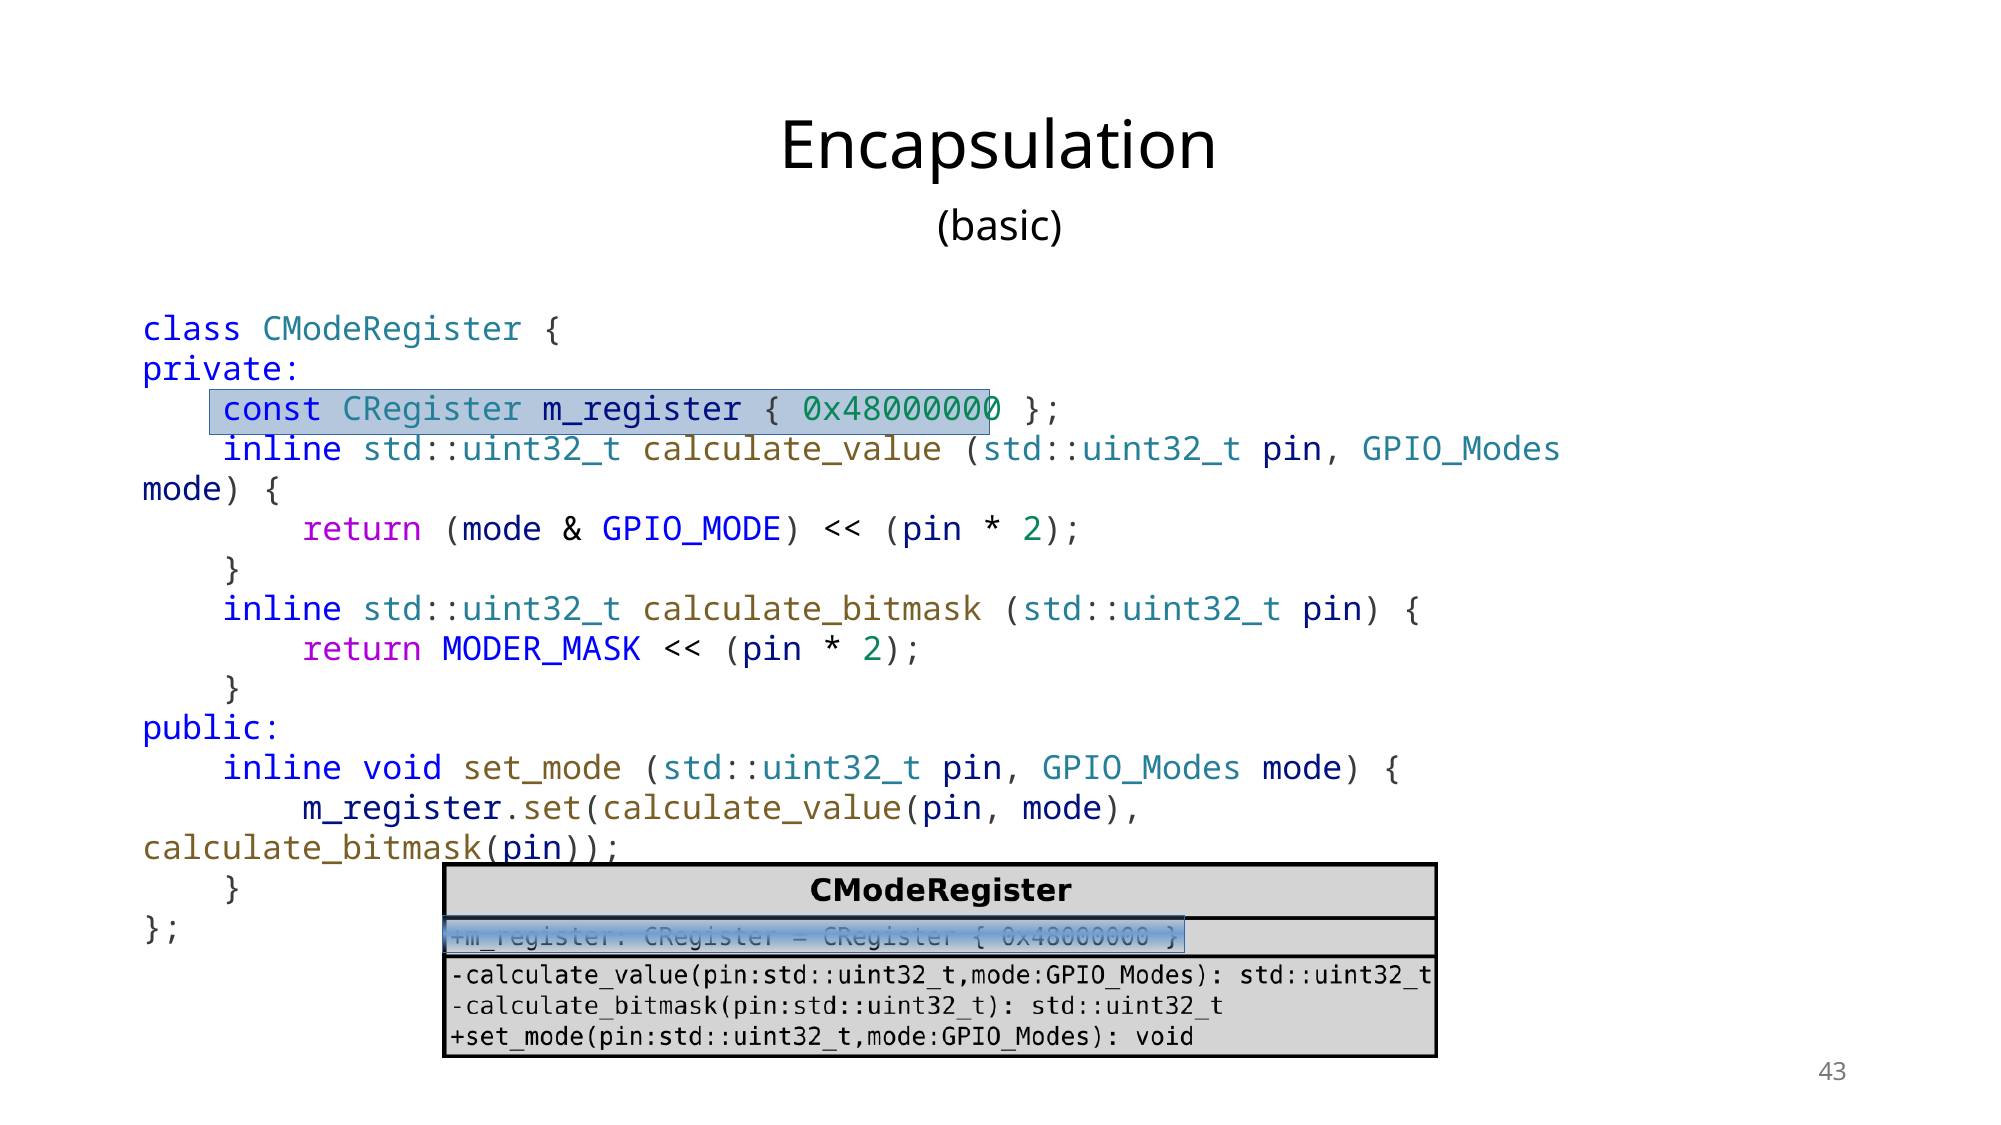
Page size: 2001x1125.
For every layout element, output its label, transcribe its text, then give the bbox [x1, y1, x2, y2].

picture [442, 862, 1439, 1058]
text_box Encapsulation (basic) [317, 103, 1683, 270]
slide_number 43 [1412, 1042, 1862, 1102]
text_box class CModeRegister { private: const CRegister m_register { 0x48000000 }; inline std::uint32_t calculate_value (std::uint32_t pin, GPIO_Modes mode) { return (mode & GPIO_MODE) << (pin * 2); } inline std::uint32_t calculate_bitmask (std::uint32_t pin) { return MODER_MASK << (pin * 2); } public: inline void set_mode (std::uint32_t pin, GPIO_Modes mode) { m_register.set(calculate_value(pin, mode), calculate_bitmask(pin)); } }; [127, 299, 1599, 780]
